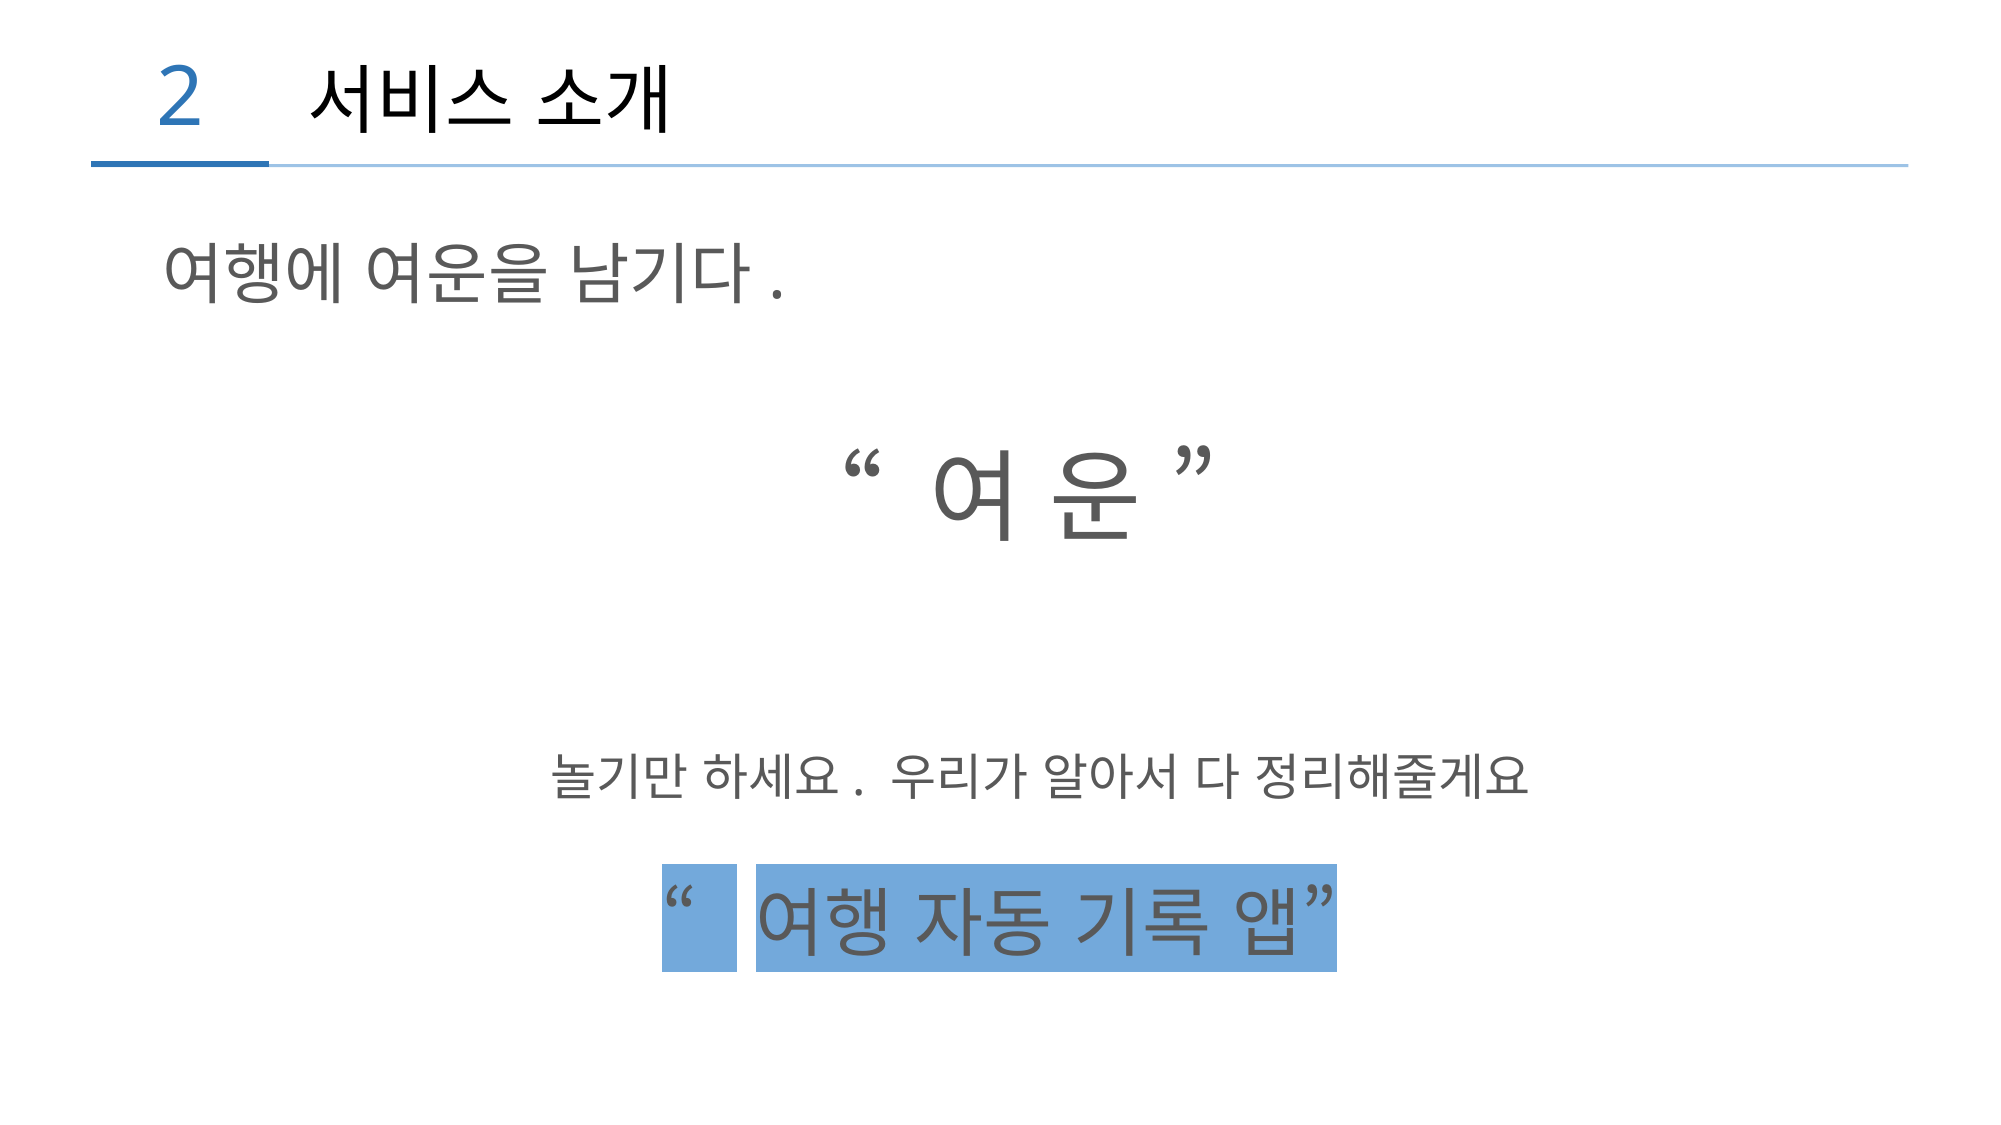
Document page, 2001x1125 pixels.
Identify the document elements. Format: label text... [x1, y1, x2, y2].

text_box 놀기만 하세요. 우리가 알아서 다 정리해줄게요 [351, 738, 1730, 813]
text_box 서비스 소개 [292, 45, 689, 150]
text_box “ 여 운 ” [749, 426, 1251, 561]
text_box 여행에 여운을 남기다. [0, 224, 1041, 319]
text_box 2 [141, 35, 219, 150]
text_box “여행 자동 기록 앱” [433, 823, 1566, 974]
text_box [90, 163, 1909, 168]
